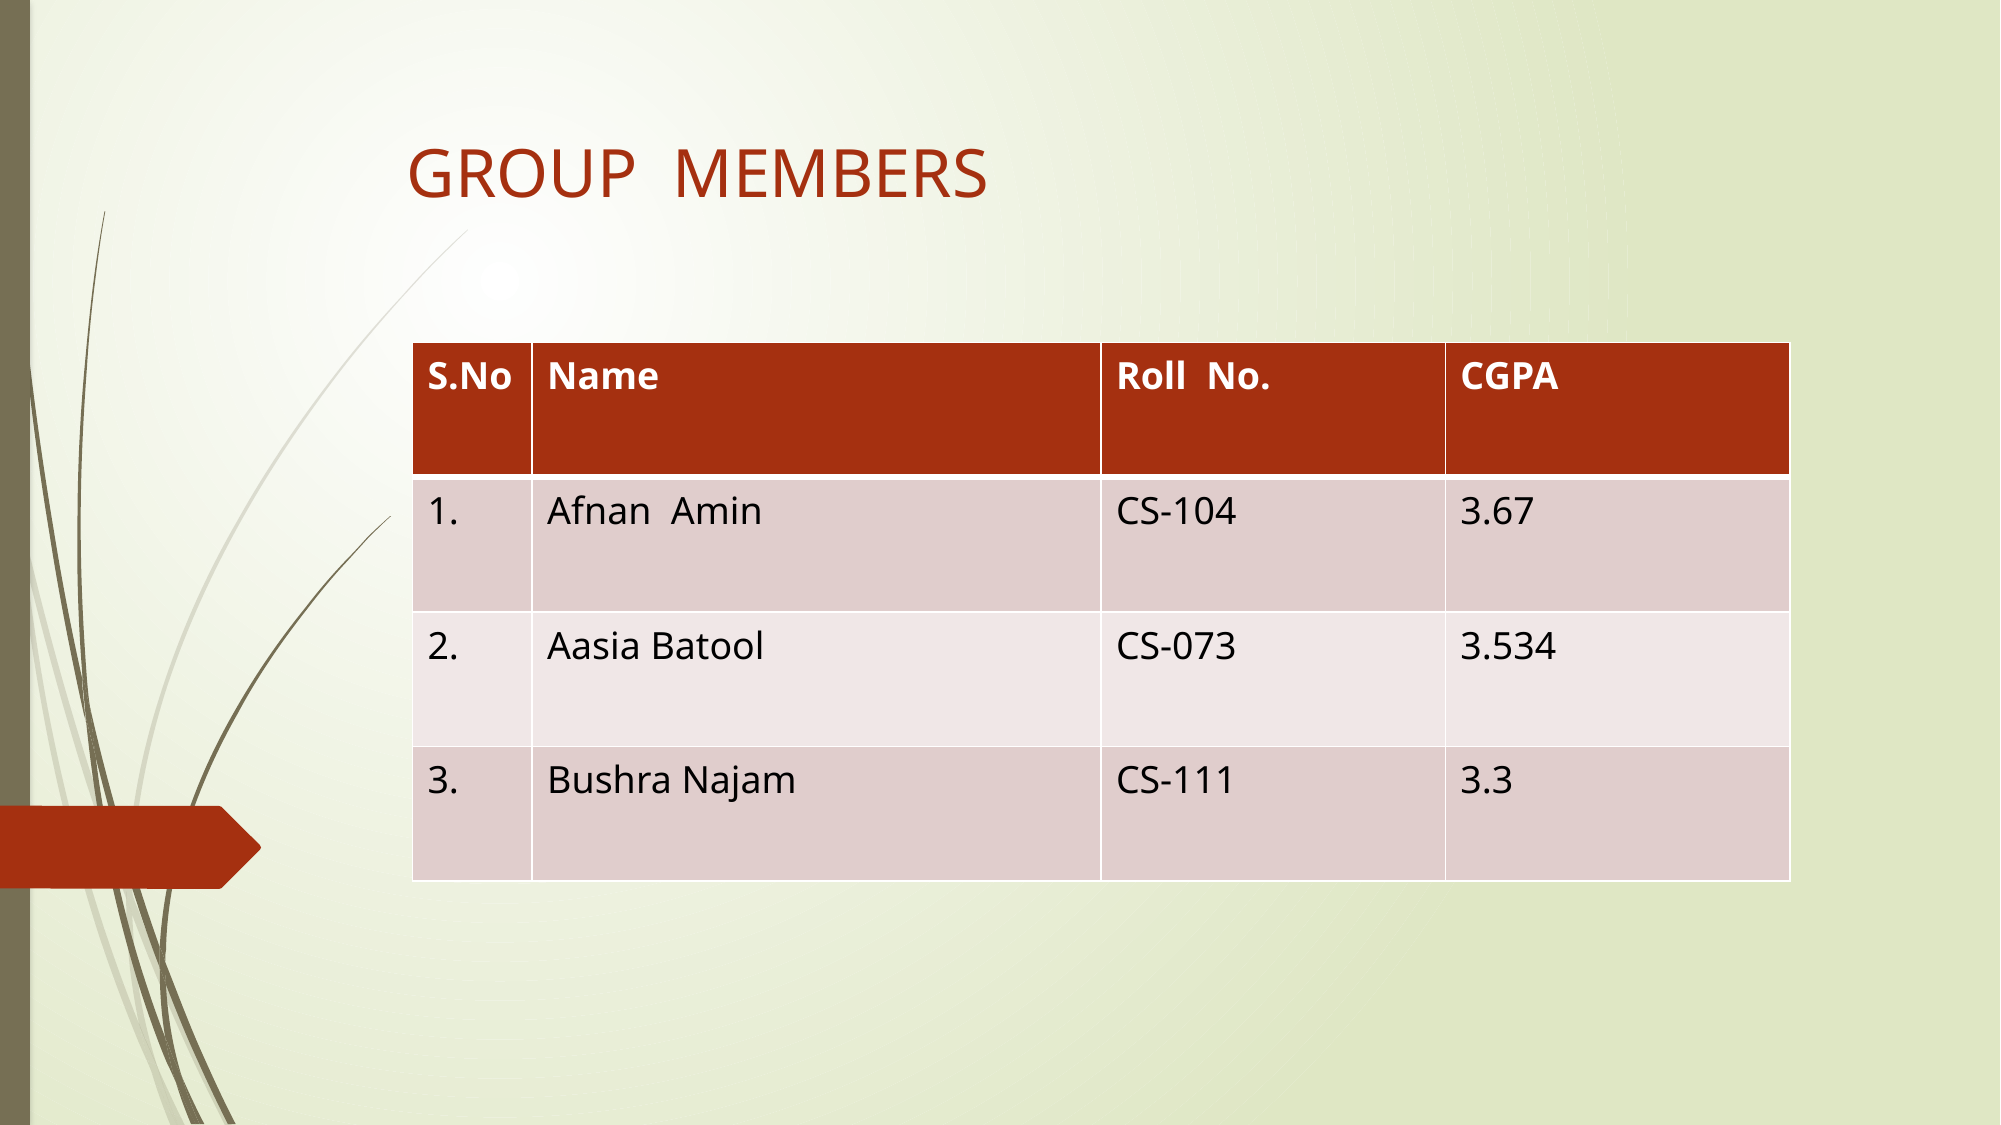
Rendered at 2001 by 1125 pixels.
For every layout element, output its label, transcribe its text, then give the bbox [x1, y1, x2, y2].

table_header CGPA [1446, 343, 1789, 474]
list GROUP MEMBERS [391, 123, 1855, 244]
table_cell 3.3 [1446, 747, 1789, 880]
table_header Roll No. [1102, 343, 1445, 474]
table_header Name [533, 343, 1100, 474]
table_cell CS-073 [1102, 613, 1445, 746]
table_cell Bushra Najam [533, 747, 1100, 880]
table_cell Aasia Batool [533, 613, 1100, 746]
table_cell 2. [413, 613, 531, 746]
table_header S.No [413, 343, 531, 474]
table_cell 3.534 [1446, 613, 1789, 746]
table_cell CS-111 [1102, 747, 1445, 880]
table_cell CS-104 [1102, 480, 1445, 611]
table_cell 1. [413, 480, 531, 611]
table_cell Afnan Amin [533, 480, 1100, 611]
table_cell 3.67 [1446, 480, 1789, 611]
table_cell 3. [413, 747, 531, 880]
